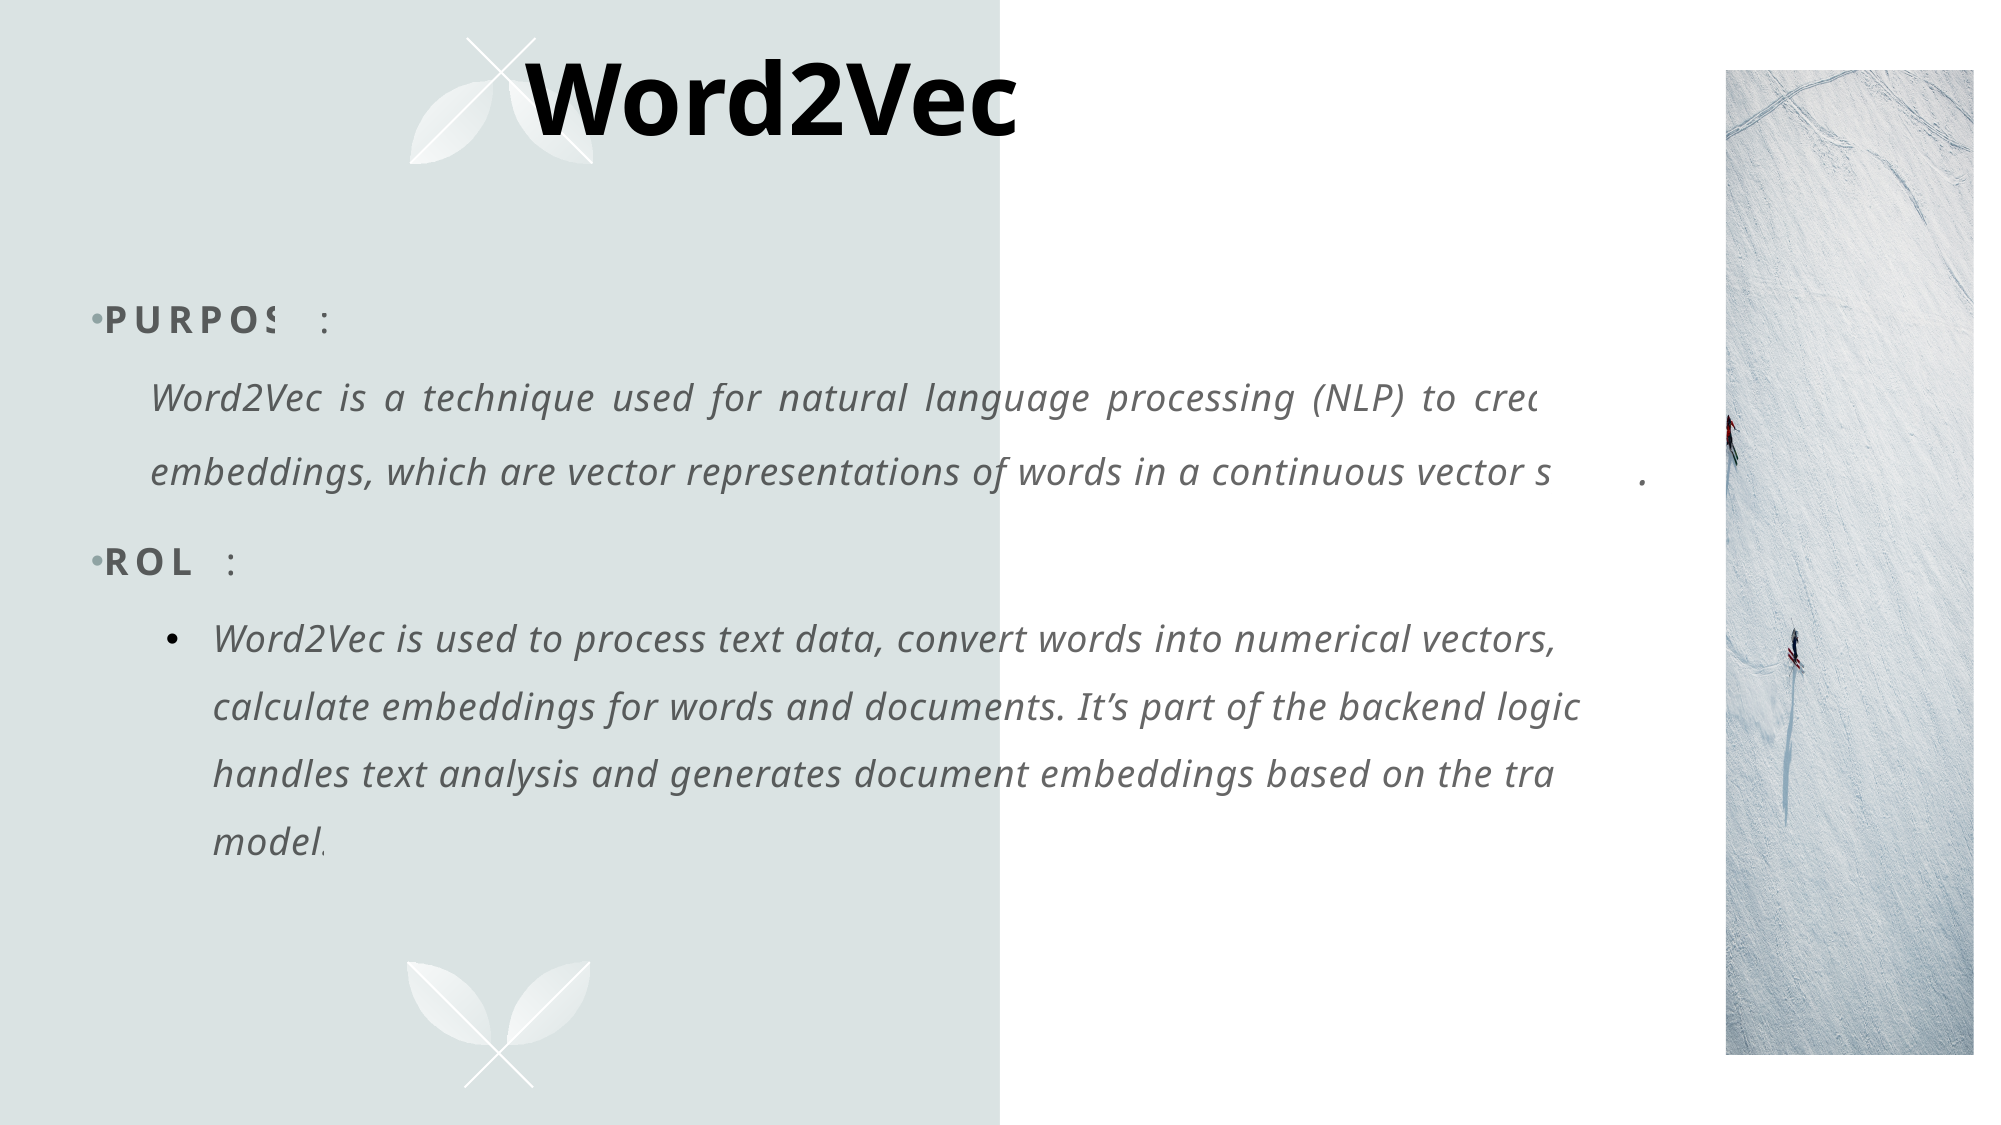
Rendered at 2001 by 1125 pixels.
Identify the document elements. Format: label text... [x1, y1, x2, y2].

picture [1725, 70, 1974, 1055]
title Word2Vec [0, 22, 1547, 164]
subtitle Purpose: Word2Vec is a technique used for natural language processing (NLP) to create word embeddings, which are vector representations of words in a continuous vector space. Role: Word2Vec is used to process text data, convert words into numerical vectors, and calculate embeddings for words and documents. It’s part of the backend logic that handles text analysis and generates document embeddings based on the trained model. [75, 200, 1705, 1125]
